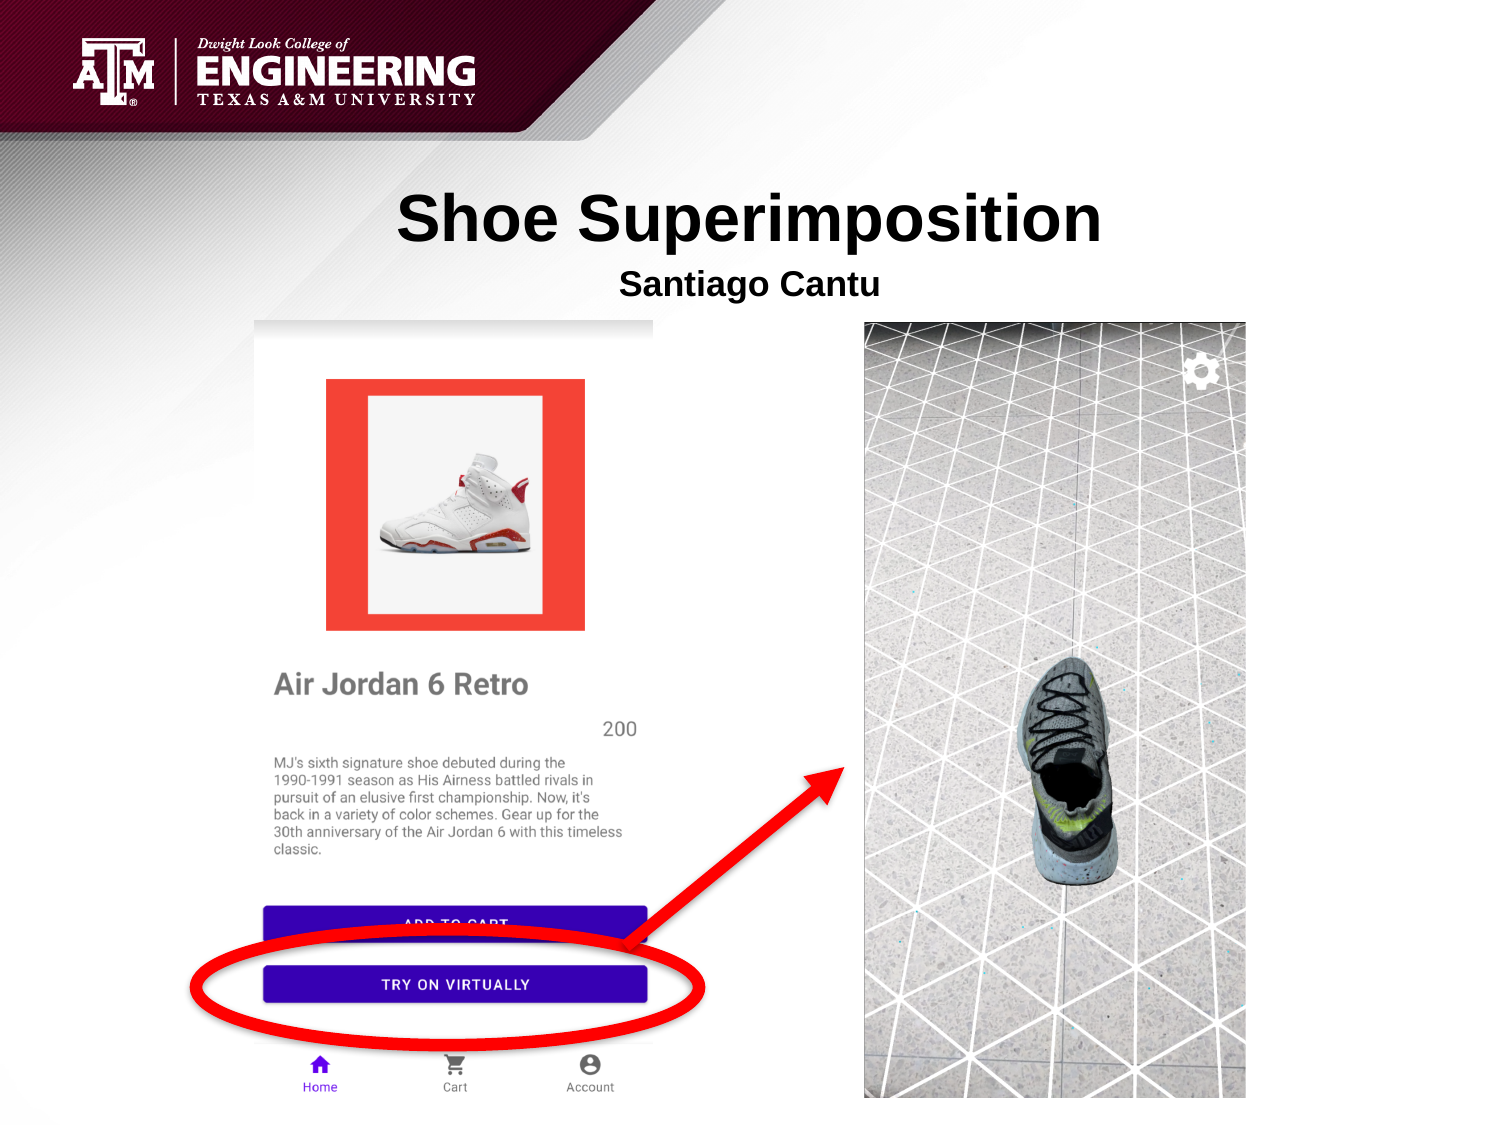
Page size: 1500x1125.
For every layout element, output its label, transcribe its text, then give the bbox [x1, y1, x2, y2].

text_box [195, 951, 248, 1024]
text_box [625, 766, 845, 947]
title Shoe Superimposition Santiago Cantu [75, 167, 1425, 299]
text_box [657, 955, 700, 1021]
picture [0, 0, 1500, 1125]
